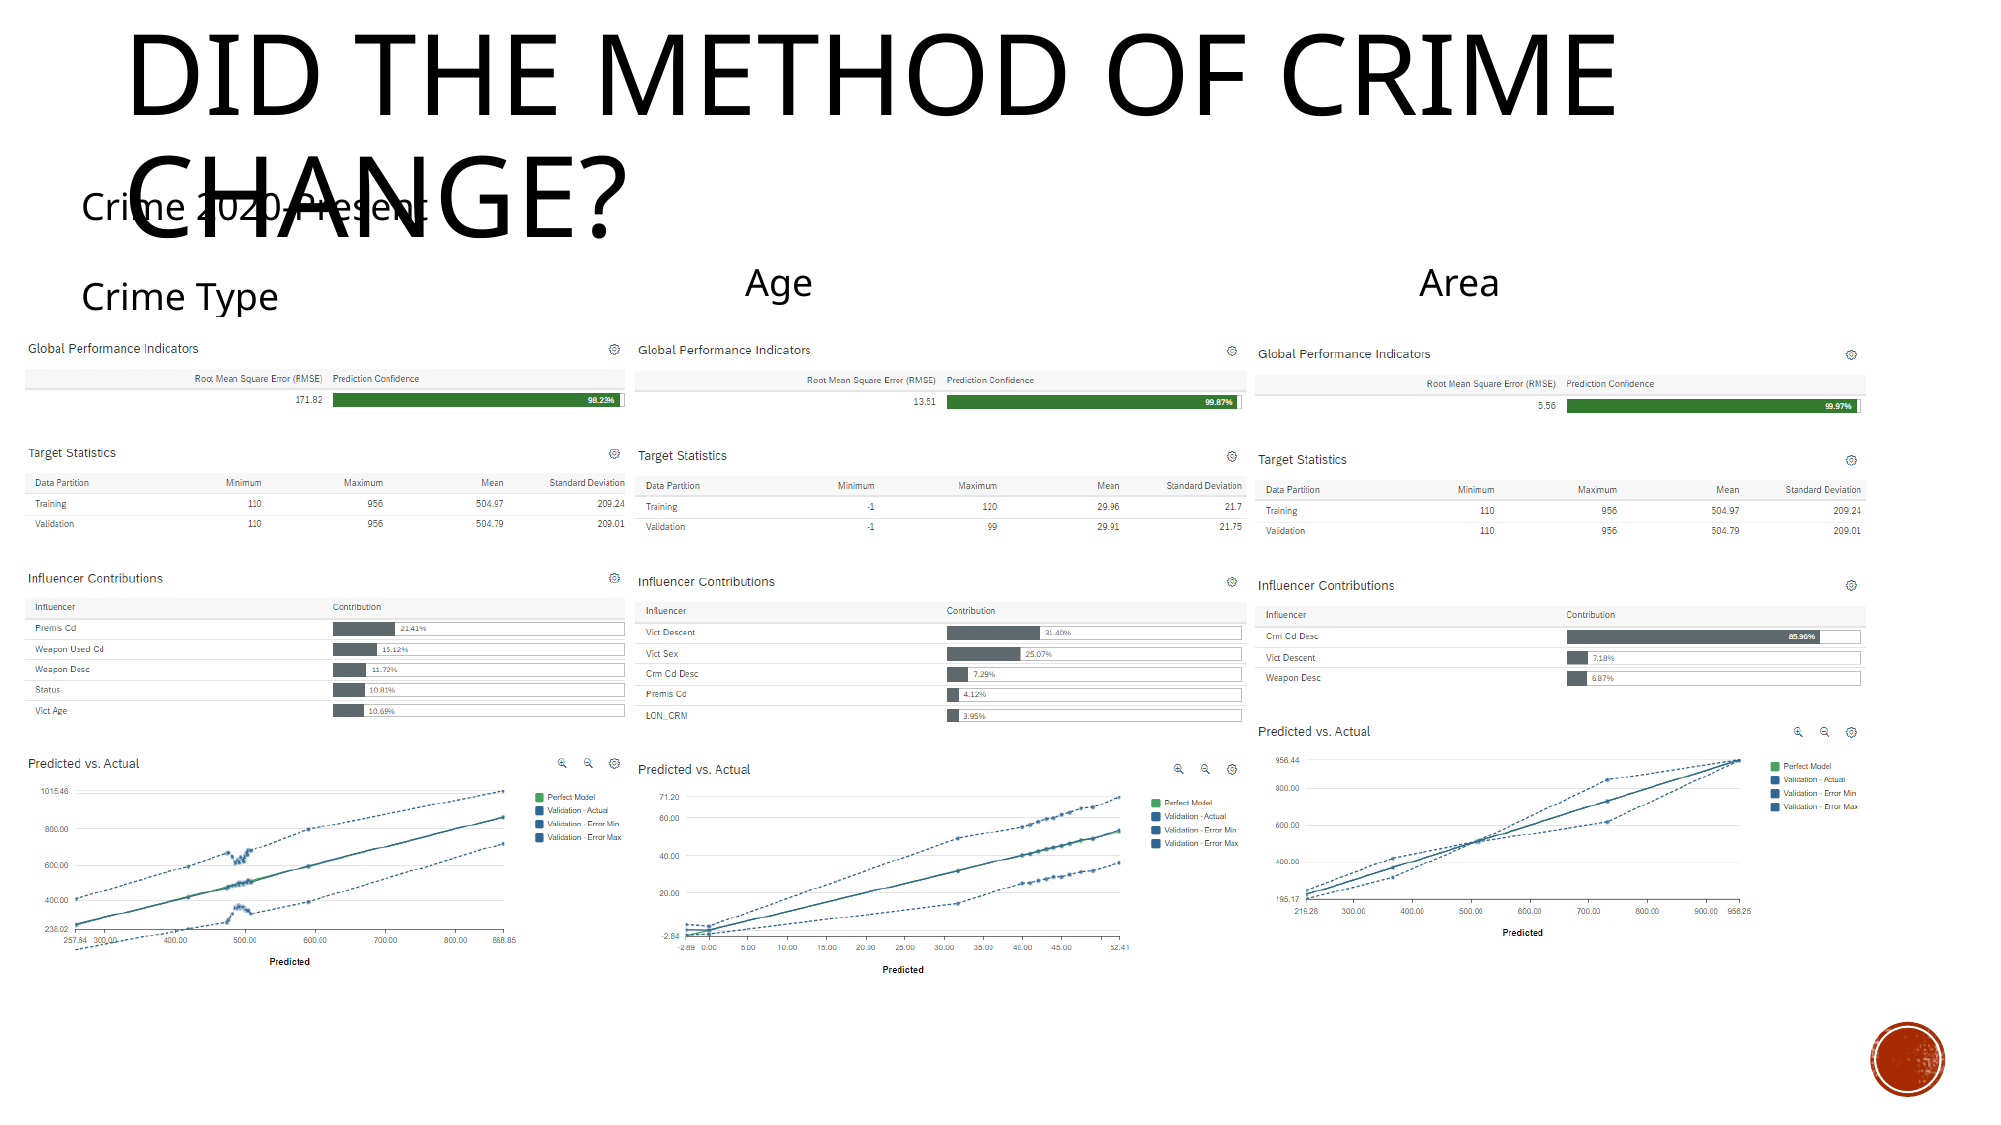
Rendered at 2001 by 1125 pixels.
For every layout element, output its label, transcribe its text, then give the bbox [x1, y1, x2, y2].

picture [629, 324, 1887, 1002]
text_box Age [730, 251, 1181, 312]
title Did the method of crime change? [108, 7, 1759, 272]
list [17, 320, 651, 1001]
text_box Crime 2020-Present Crime Type [65, 175, 516, 317]
text_box Area [1404, 251, 1855, 312]
